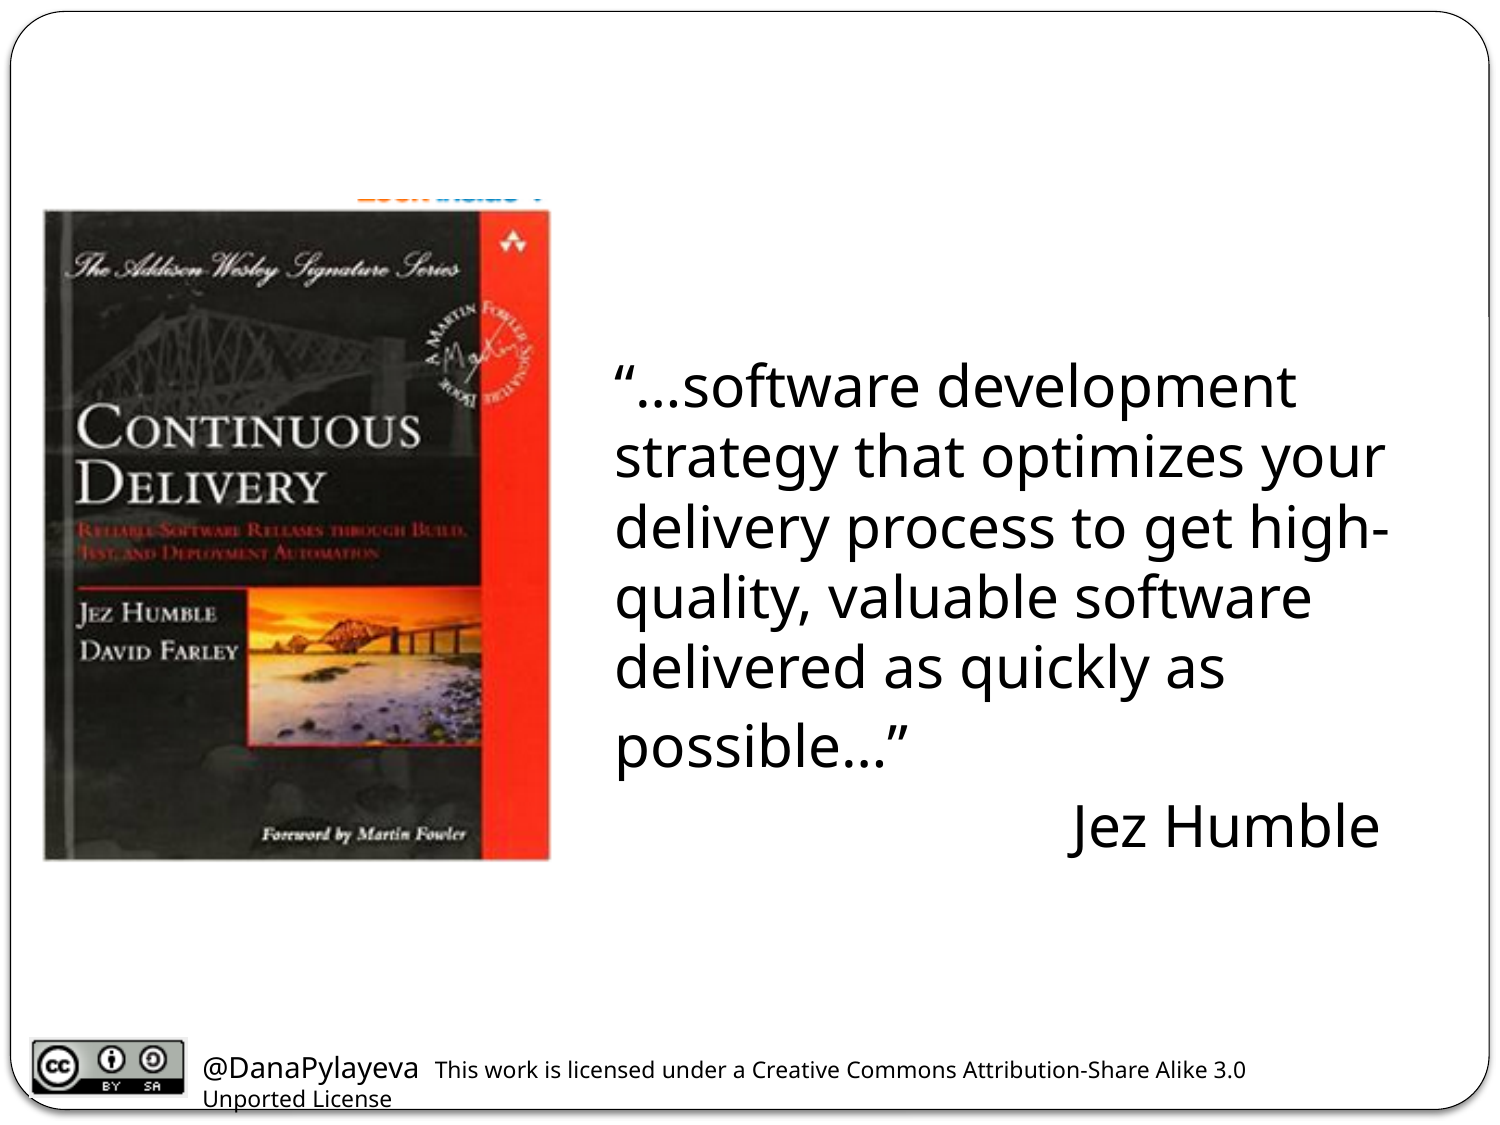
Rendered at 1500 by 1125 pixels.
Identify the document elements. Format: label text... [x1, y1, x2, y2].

list “…software development strategy that optimizes your delivery process to get high-quality, valuable software delivered as quickly as possible…” Jez Humble [600, 335, 1474, 874]
picture [29, 1037, 188, 1098]
picture [37, 199, 558, 874]
